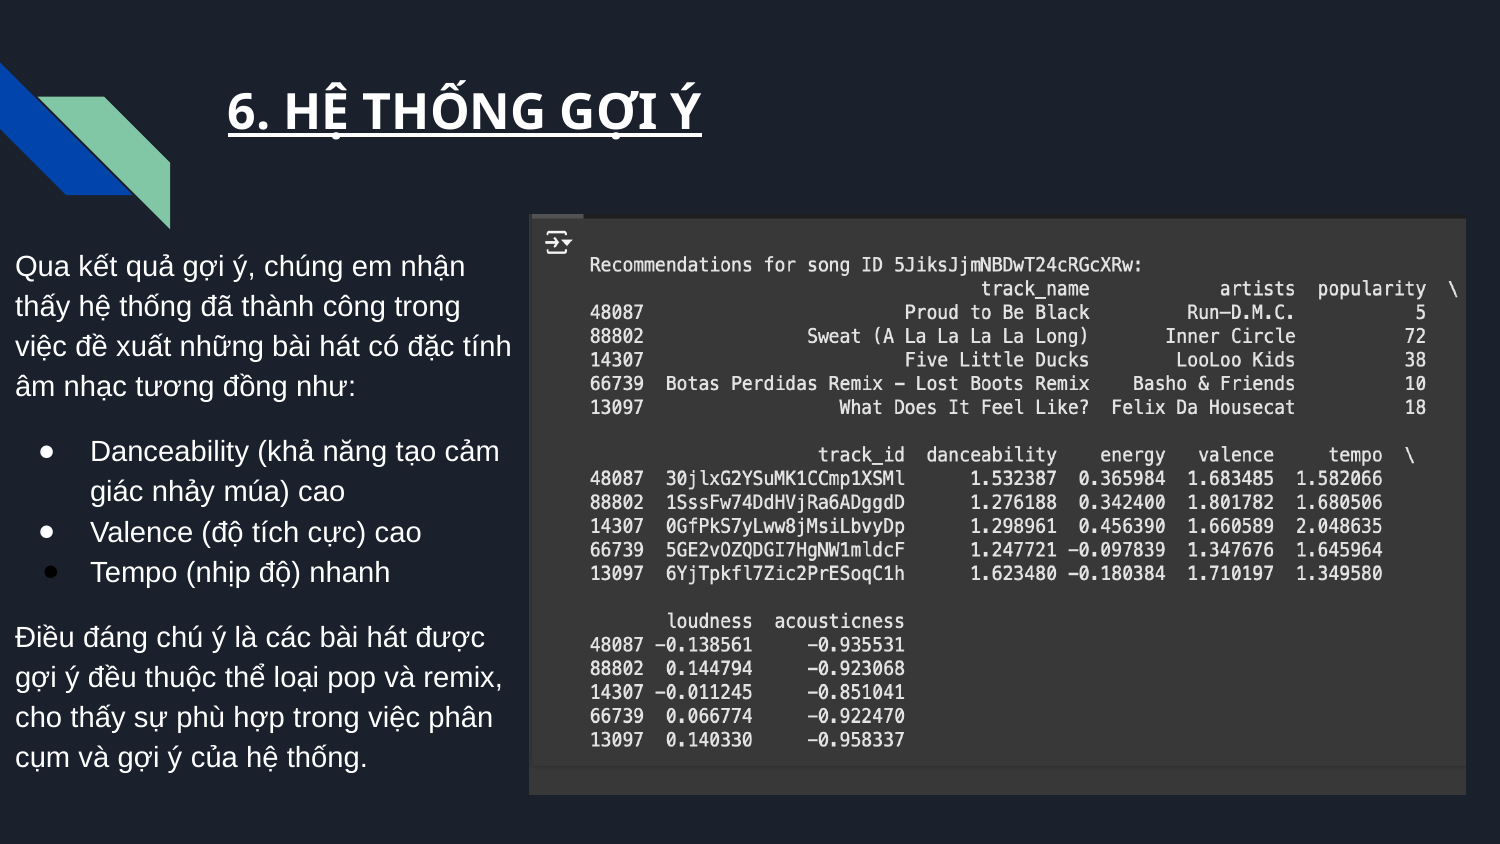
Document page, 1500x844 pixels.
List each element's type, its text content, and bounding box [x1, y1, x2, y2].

picture [529, 214, 1466, 795]
title 6. HỆ THỐNG GỢI Ý [212, 64, 1368, 215]
text_box Qua kết quả gợi ý, chúng em nhận thấy hệ thống đã thành công trong việc đề xuất những bài hát có đặc tính âm nhạc tương đồng như: Danceability (khả năng tạo cảm giác nhảy múa) cao Valence (độ tích cực) cao Tempo (nhịp độ) nhanh Điều đáng chú ý là các bài hát được gợi ý đều thuộc thể loại pop và remix, cho thấy sự phù hợp trong việc phân cụm và gợi ý của hệ thống. [0, 226, 524, 789]
